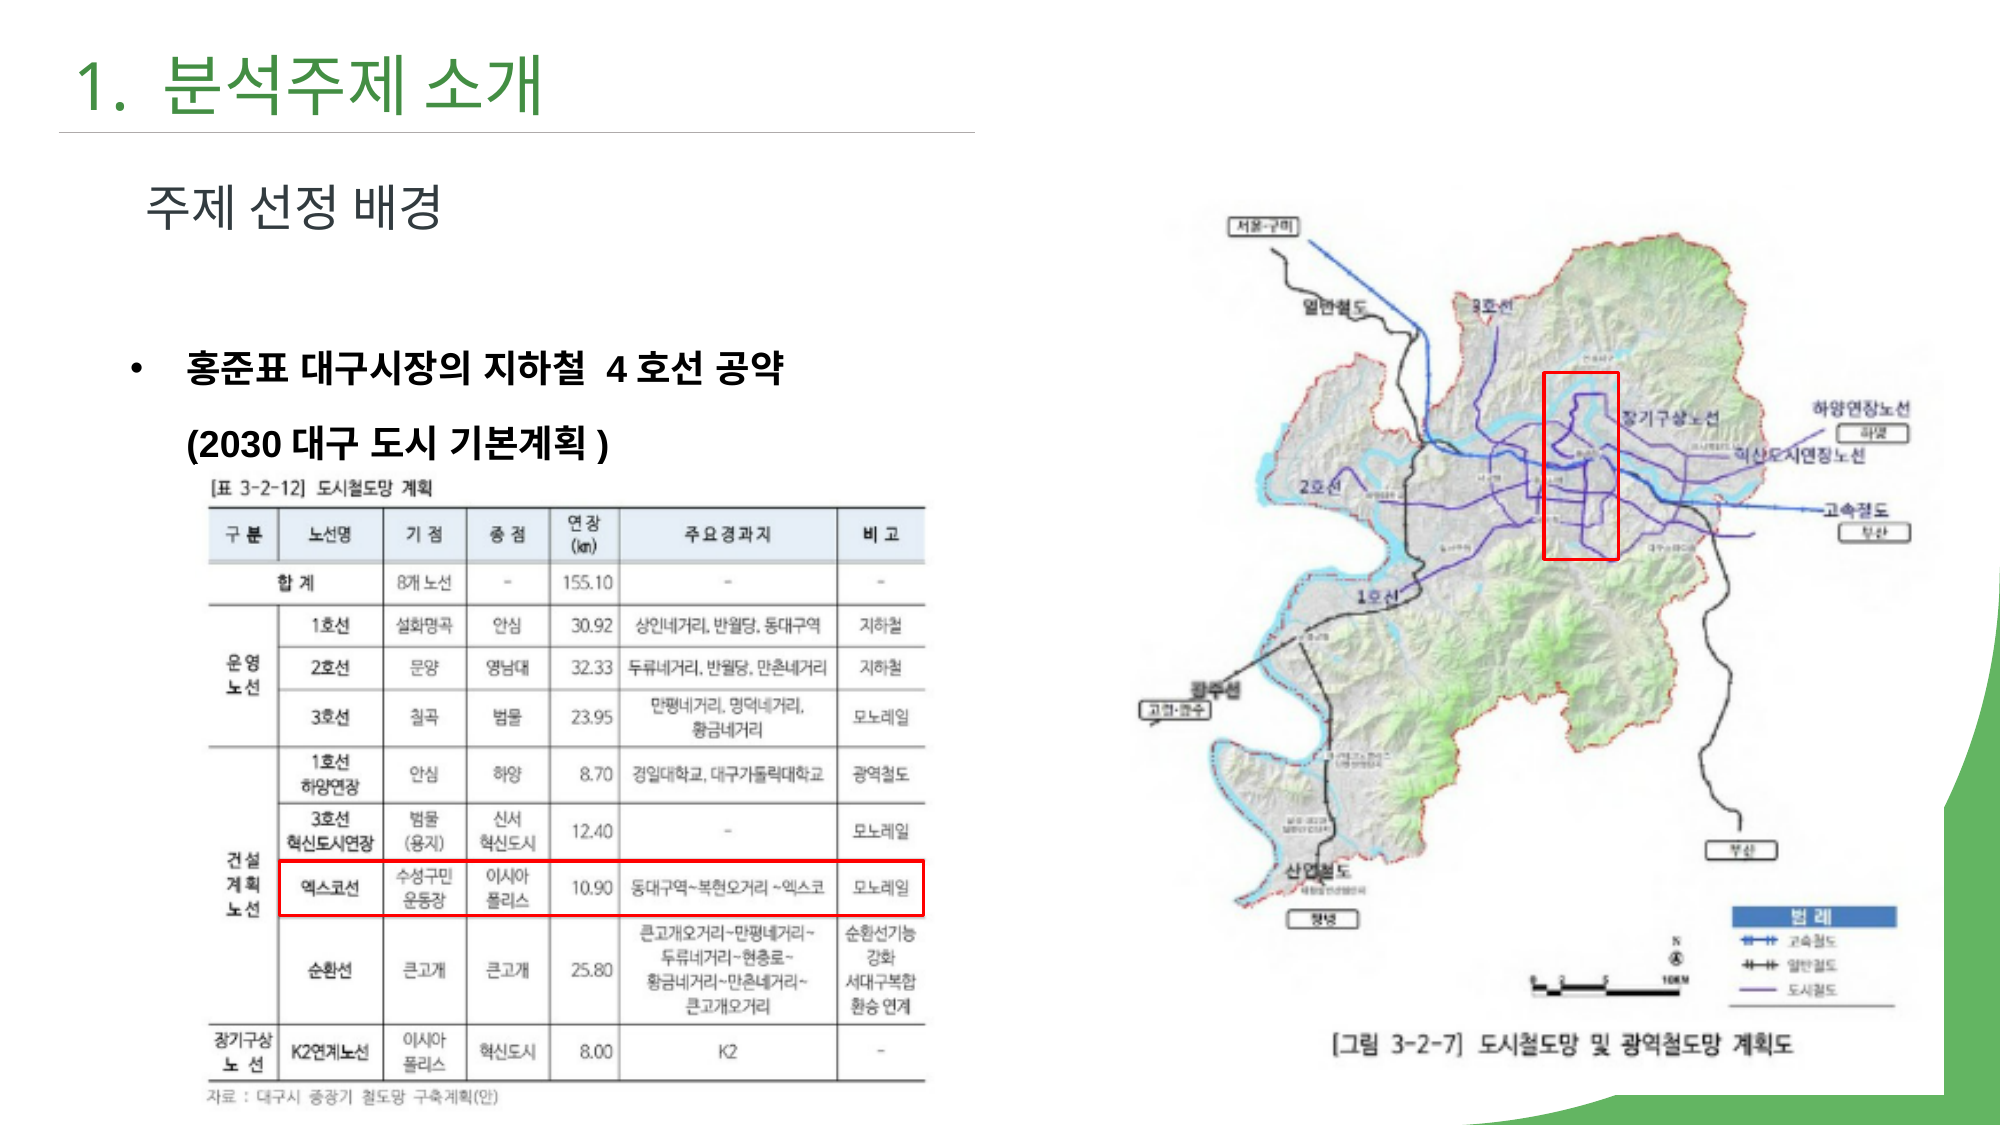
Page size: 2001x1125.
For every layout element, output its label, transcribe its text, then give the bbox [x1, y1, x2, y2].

picture [194, 464, 948, 1125]
list 홍준표 대구시장의 지하철 4호선 공약 (2030대구 도시 기본계획) [93, 318, 869, 491]
text_box 1. 분석주제 소개 [58, 36, 1223, 186]
text_box 주제 선정 배경 [130, 169, 1296, 319]
picture [1106, 184, 1944, 1096]
